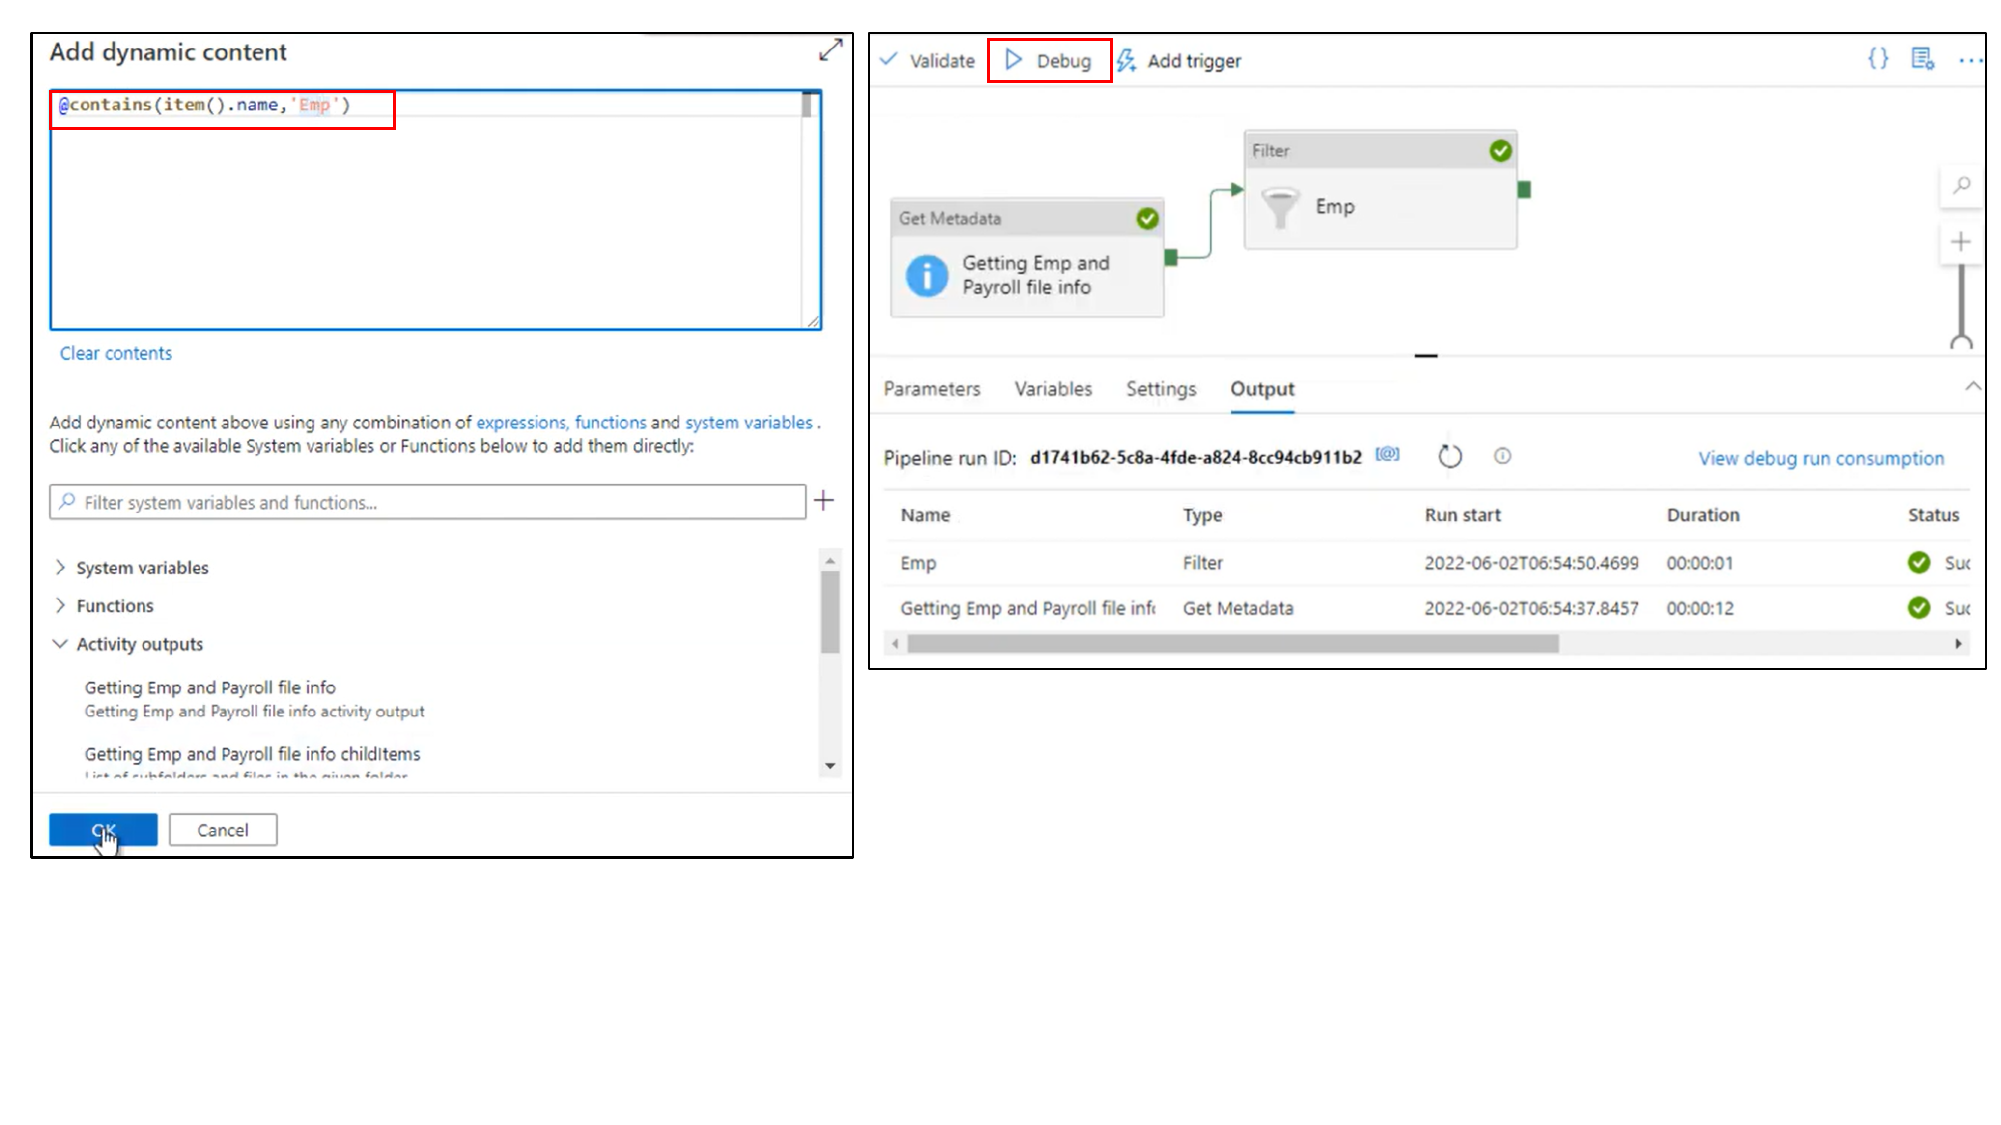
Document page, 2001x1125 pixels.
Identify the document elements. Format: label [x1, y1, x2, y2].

picture [869, 34, 1985, 669]
picture [32, 34, 852, 857]
